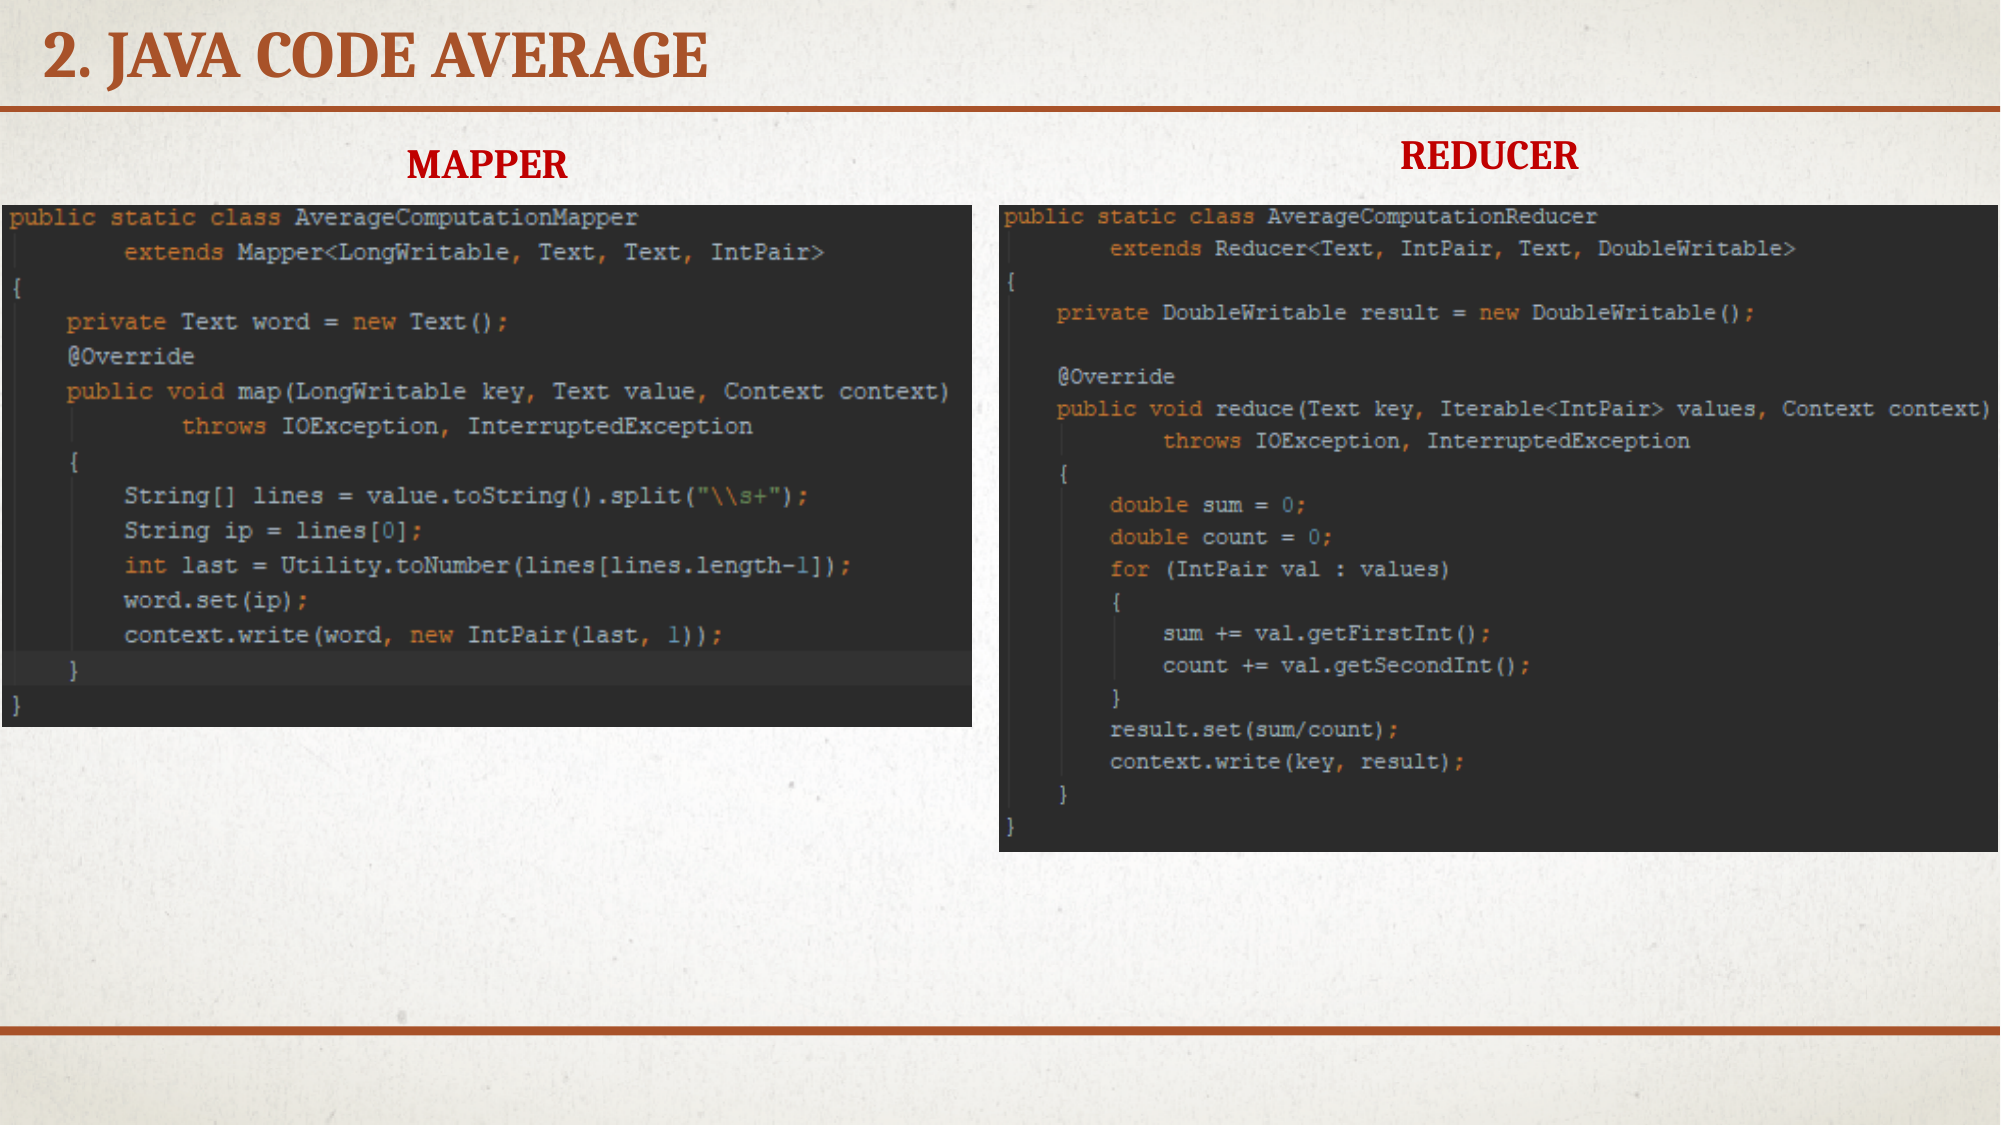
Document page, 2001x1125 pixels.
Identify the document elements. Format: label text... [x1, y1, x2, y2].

picture [0, 112, 2001, 1125]
text_box MAPPER [2, 129, 973, 194]
title 2. Java code Average [21, 12, 1972, 100]
picture [0, 0, 2001, 106]
text_box REDUCER [1014, 120, 1966, 185]
